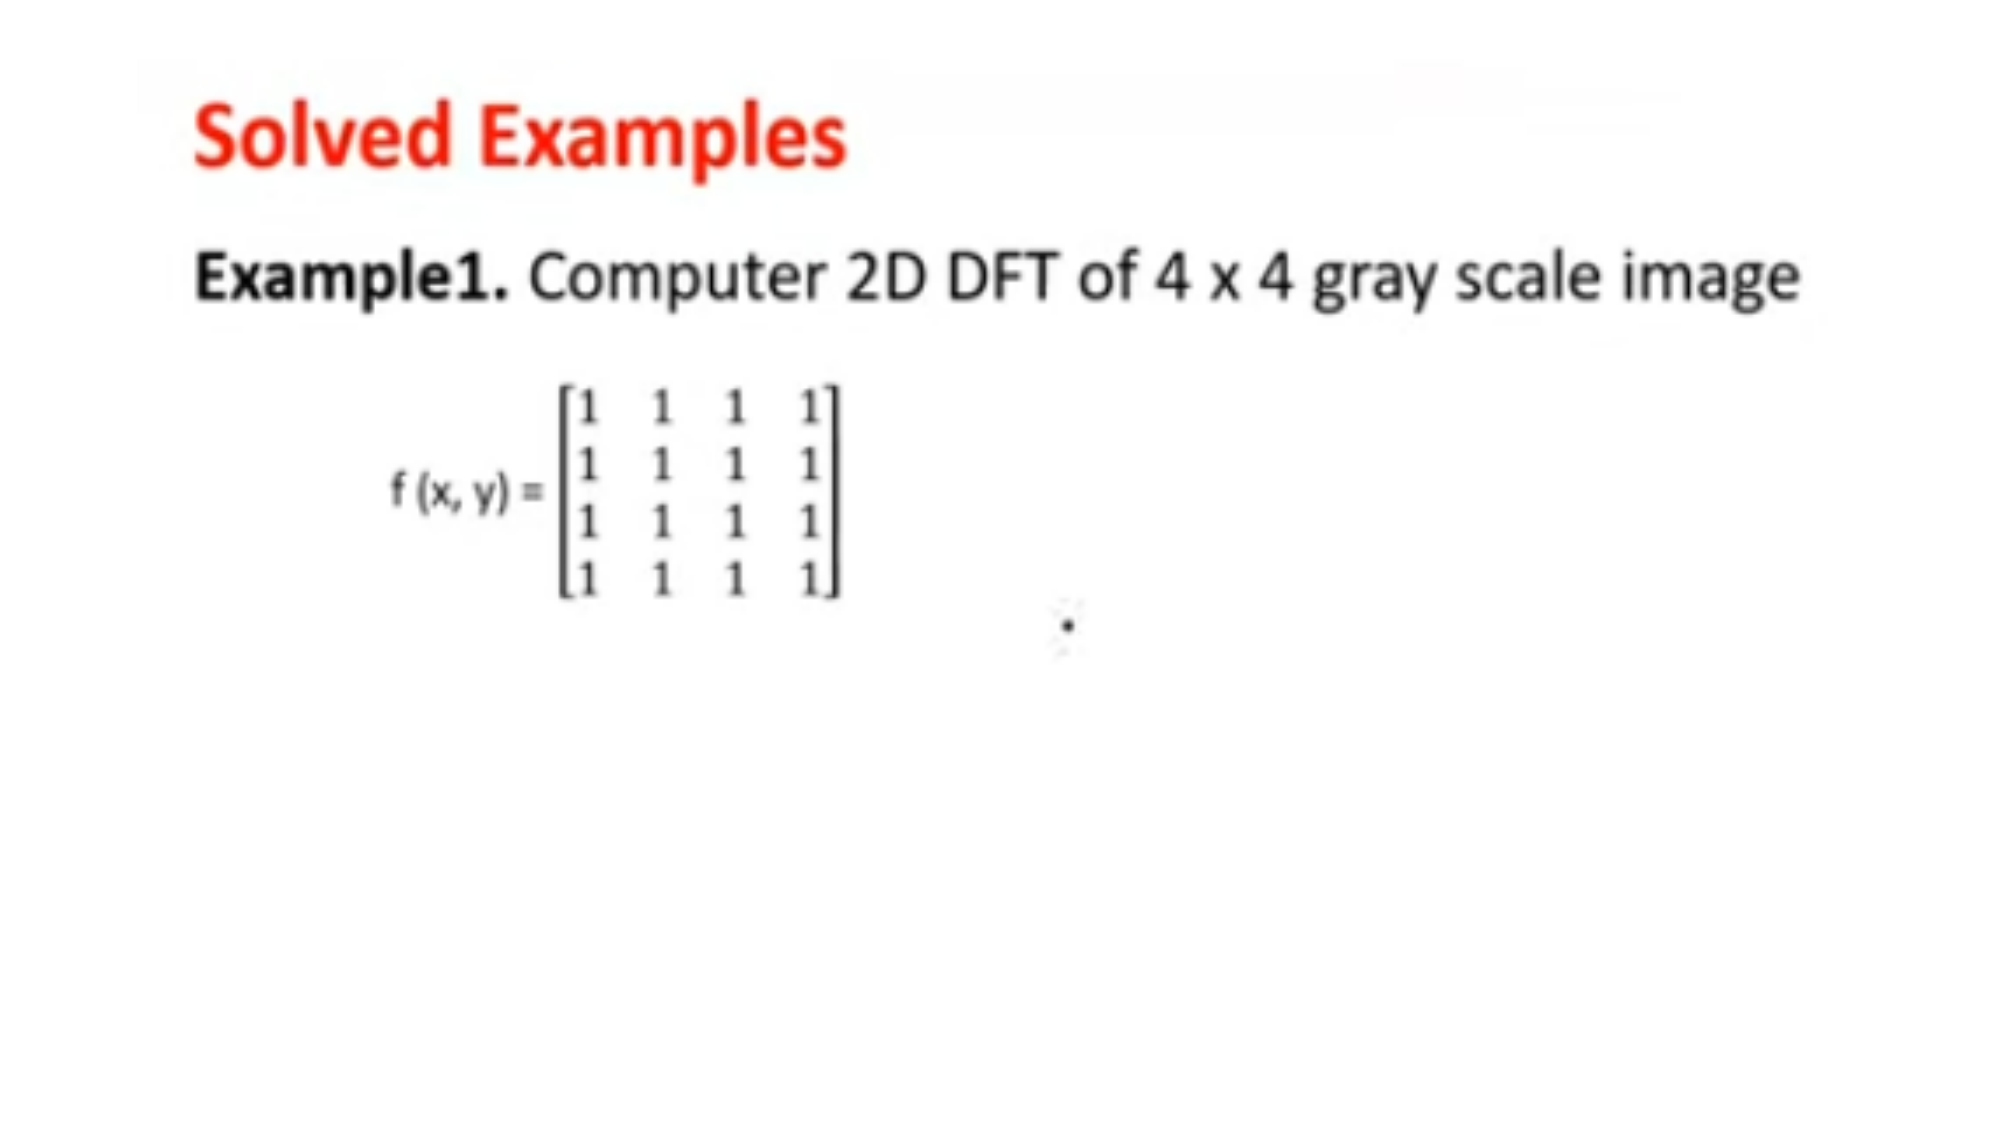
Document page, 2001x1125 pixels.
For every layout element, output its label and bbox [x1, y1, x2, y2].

list [137, 59, 1863, 733]
